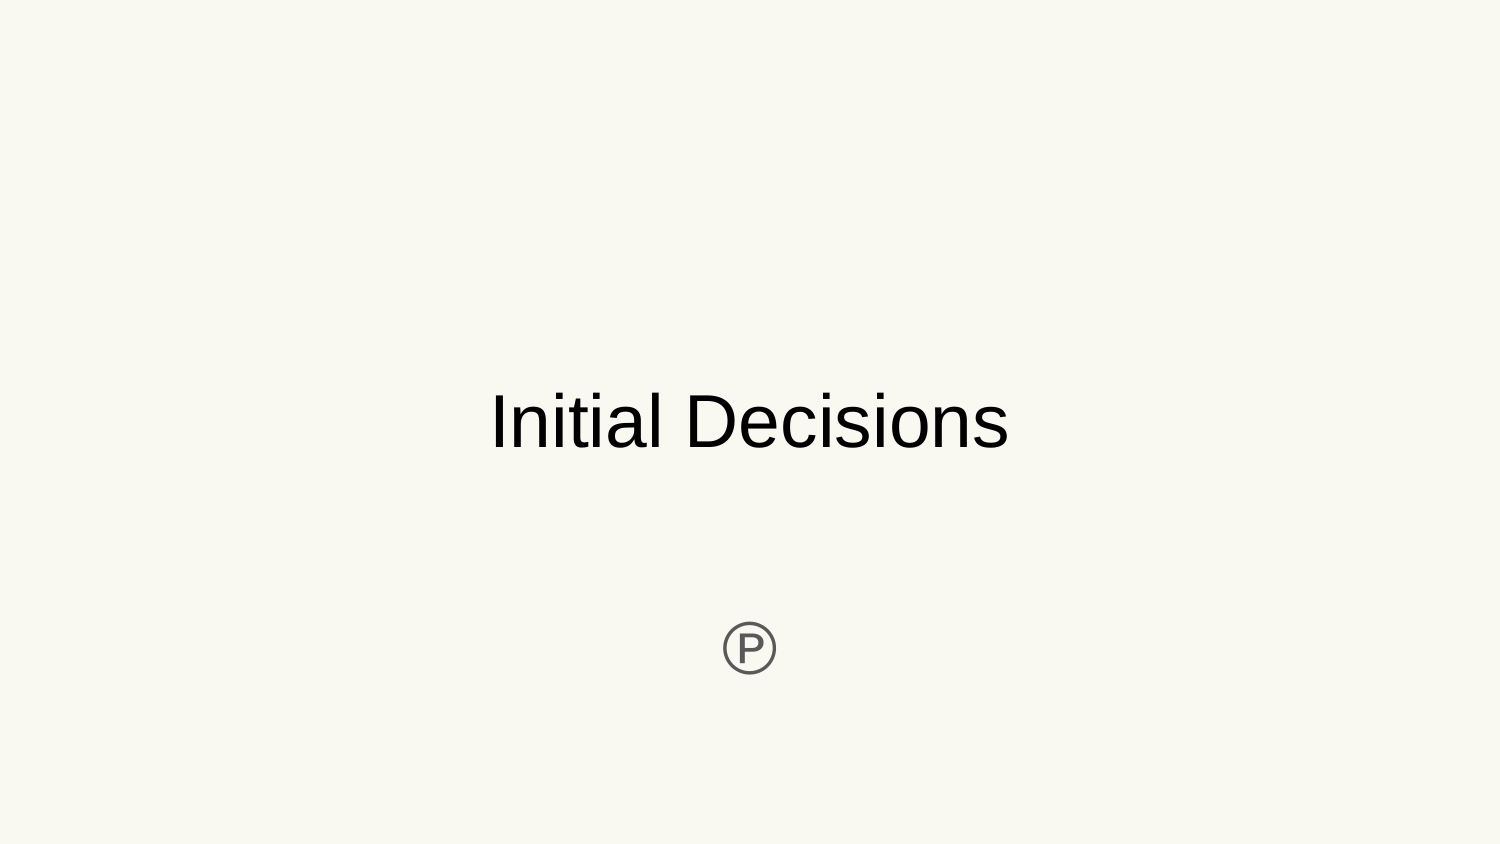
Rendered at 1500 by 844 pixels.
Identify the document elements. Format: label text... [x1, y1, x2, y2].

text_box ℗ [141, 584, 1359, 749]
title Initial Decisions [51, 352, 1449, 491]
